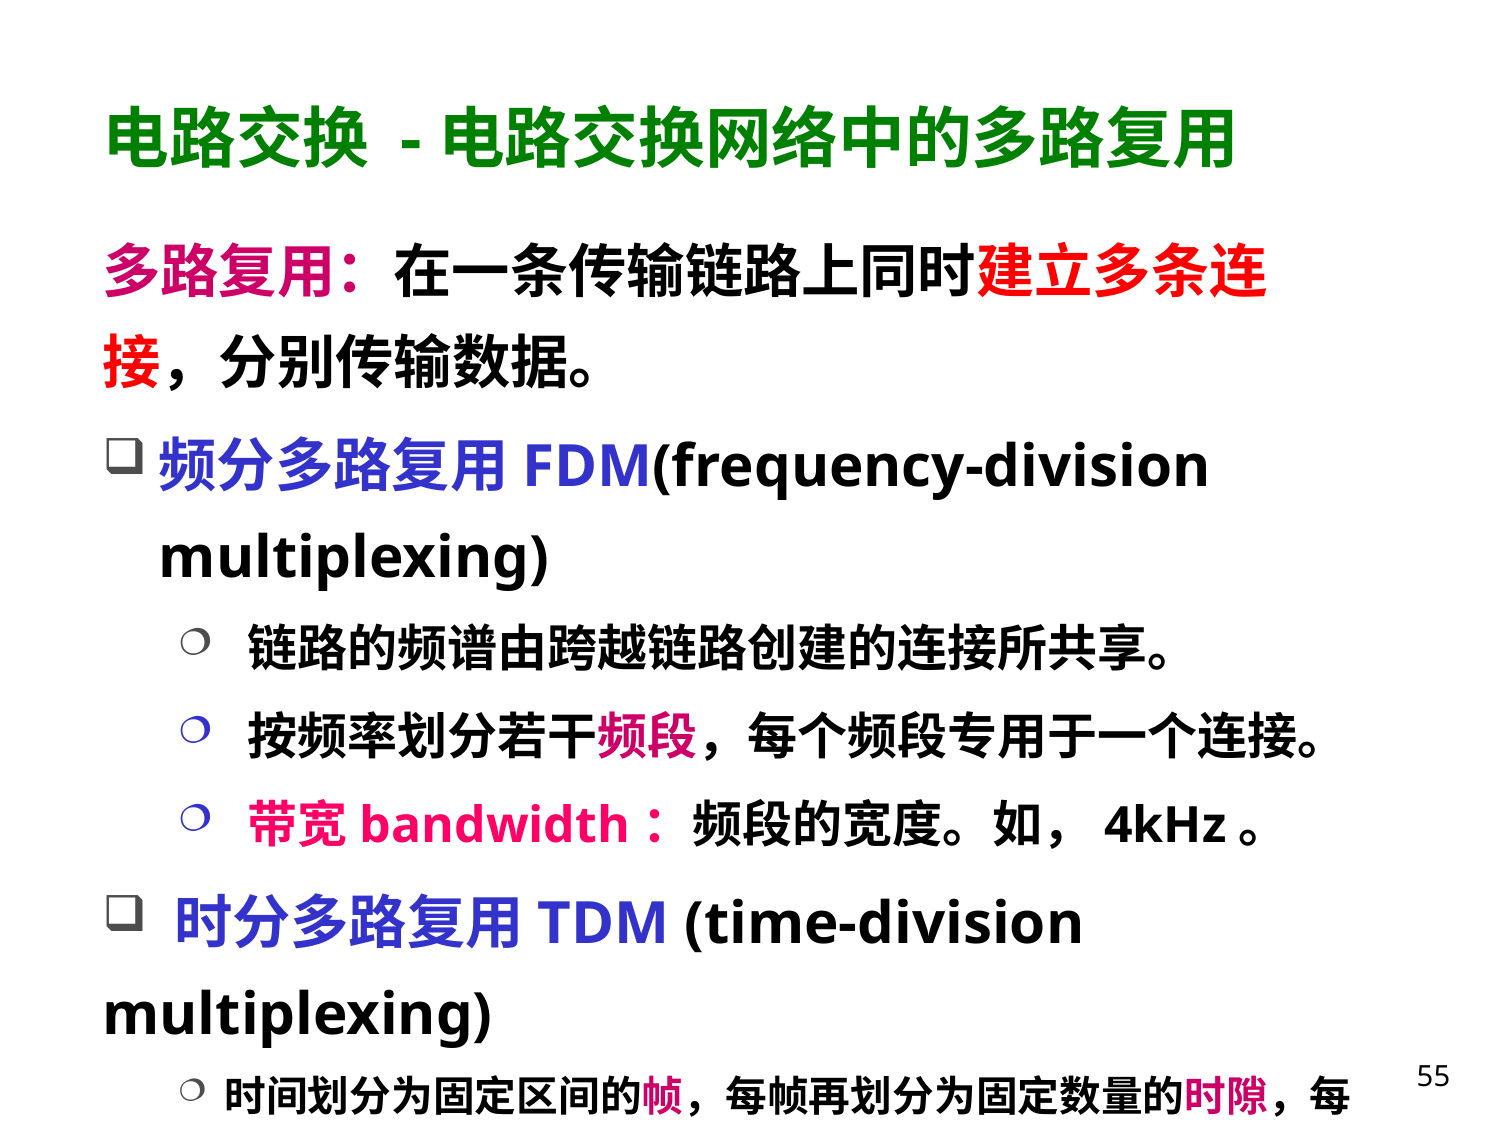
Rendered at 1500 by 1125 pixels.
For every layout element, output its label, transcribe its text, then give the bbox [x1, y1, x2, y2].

title 电路交换 -电路交换网络中的多路复用 [87, 67, 1466, 204]
list 多路复用：在一条传输链路上同时建立多条连接，分别传输数据。 频分多路复用FDM(frequency-division multiplexing) 链路的频谱由跨越链路创建的连接所共享。 按频率划分若干频段，每个频段专用于一个连接。 带宽bandwidth：频段的宽度。如，4kHz。 时分多路复用TDM (time-division multiplexing) 时间划分为固定区间的帧，每帧再划分为固定数量的时隙，每一个时隙专用于一个连接，用于传输数据。 [87, 205, 1386, 1063]
slide_number 55 [1362, 1050, 1466, 1125]
